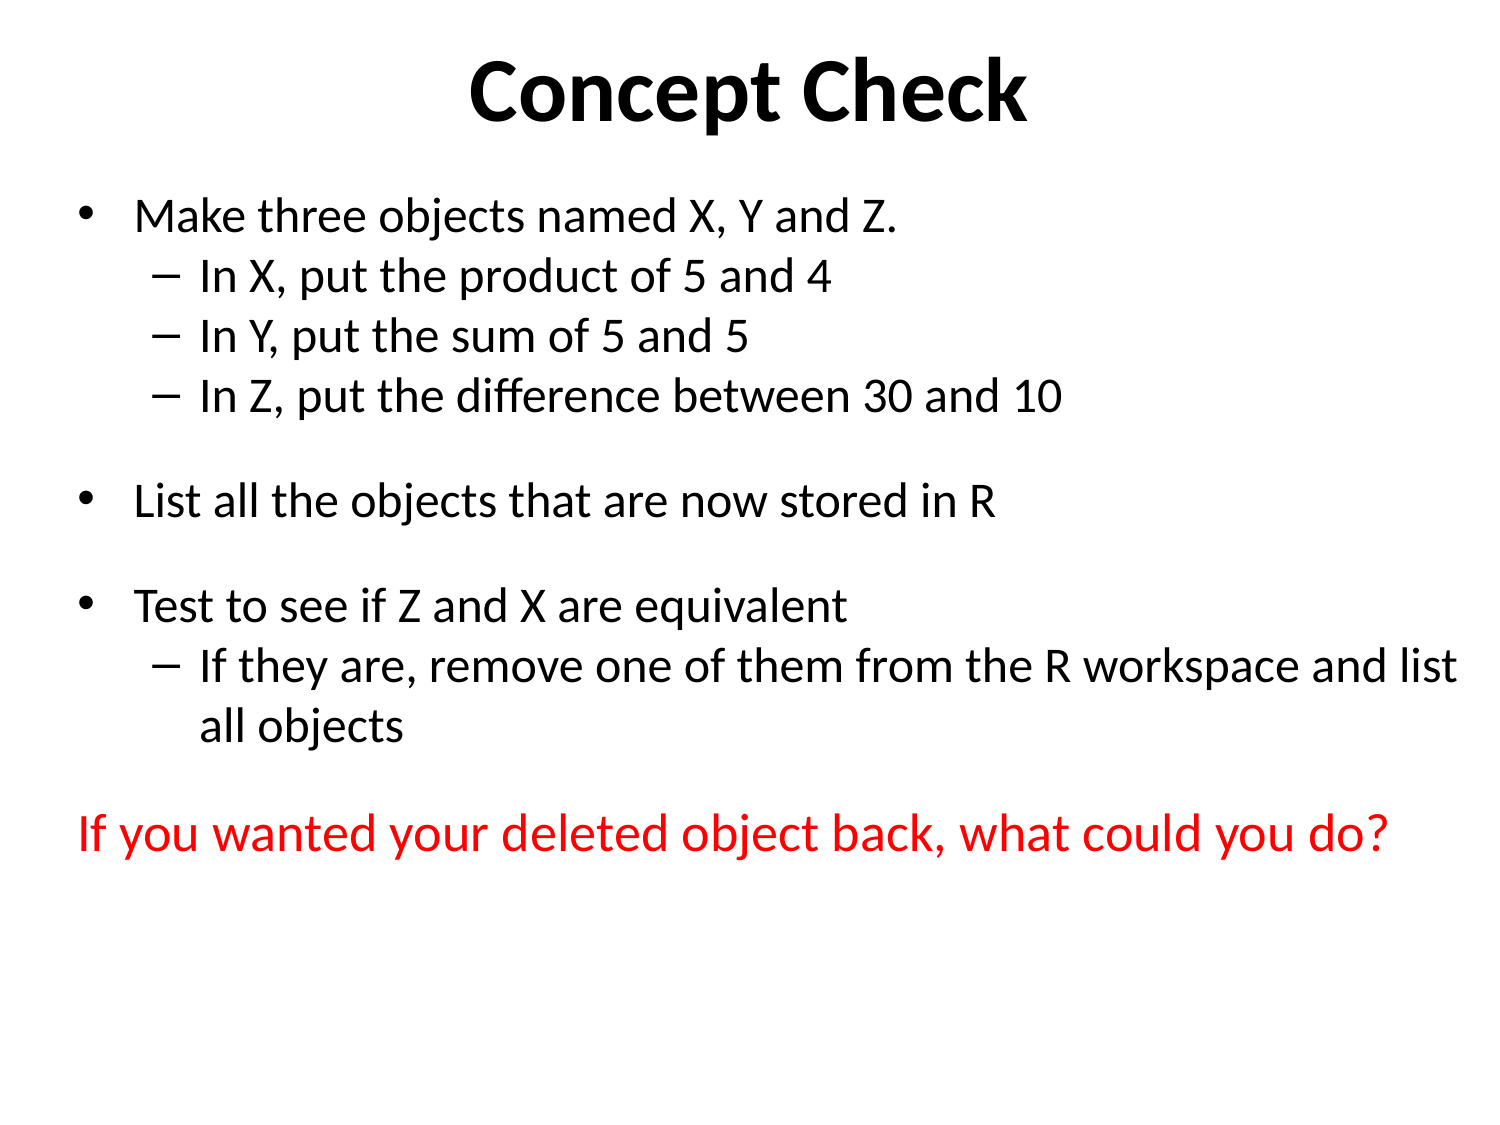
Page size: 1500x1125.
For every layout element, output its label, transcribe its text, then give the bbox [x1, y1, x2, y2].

text_box Concept Check [90, 0, 1410, 174]
text_box Make three objects named X, Y and Z. In X, put the product of 5 and 4 In Y, put the sum of 5 and 5 In Z, put the difference between 30 and 10 List all the objects that are now stored in R Test to see if Z and X are equivalent If they are, remove one of them from the R workspace and list all objects If you wanted your deleted object back, what could you do? [62, 174, 1500, 1125]
